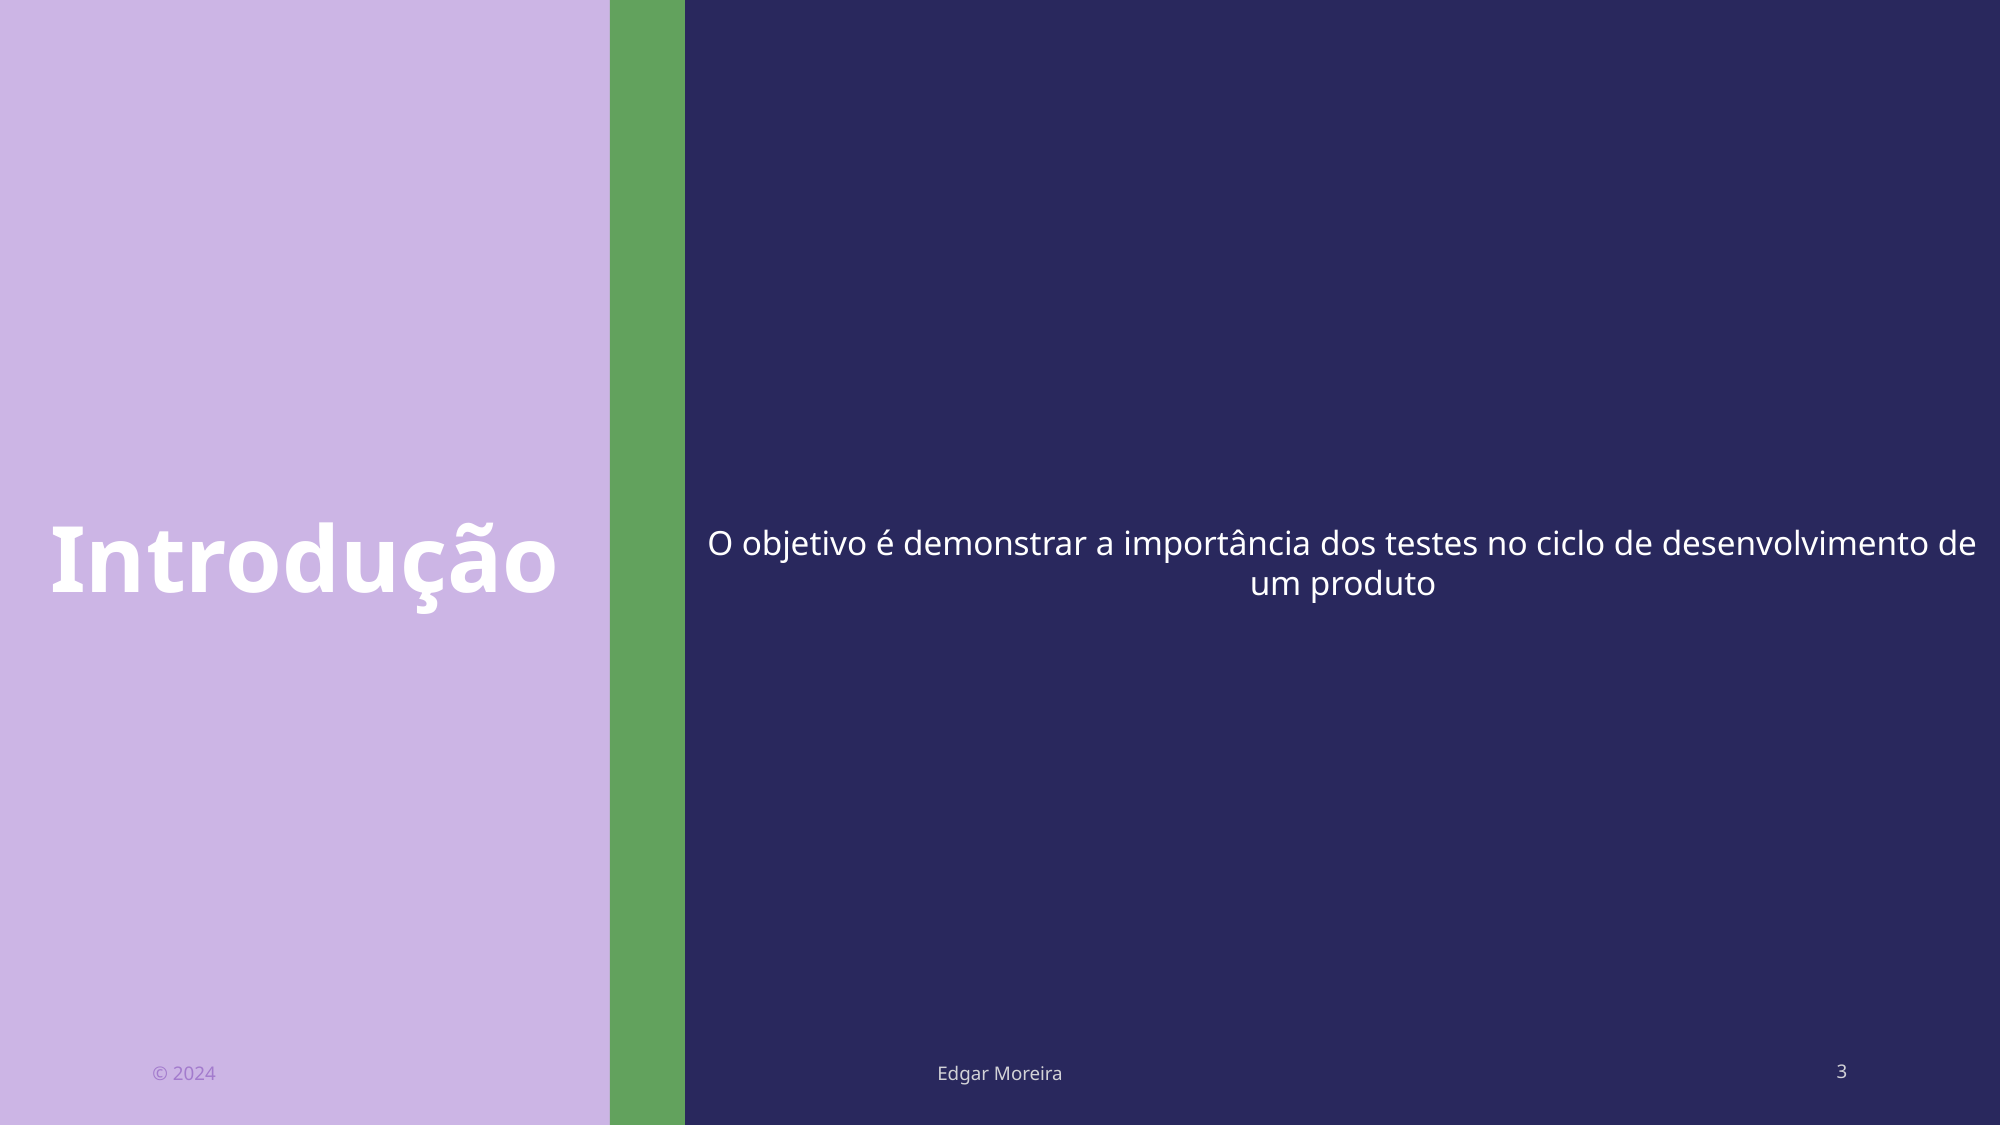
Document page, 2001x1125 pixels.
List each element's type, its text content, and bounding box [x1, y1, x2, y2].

slide_number © 2024 [137, 1042, 588, 1103]
footer Edgar Moreira [662, 1042, 1338, 1103]
list O objetivo é demonstrar a importância dos testes no ciclo de desenvolvimento de um produto [686, 0, 2000, 1125]
title Introdução [0, 0, 611, 1125]
slide_number 3 [1412, 1042, 1863, 1103]
